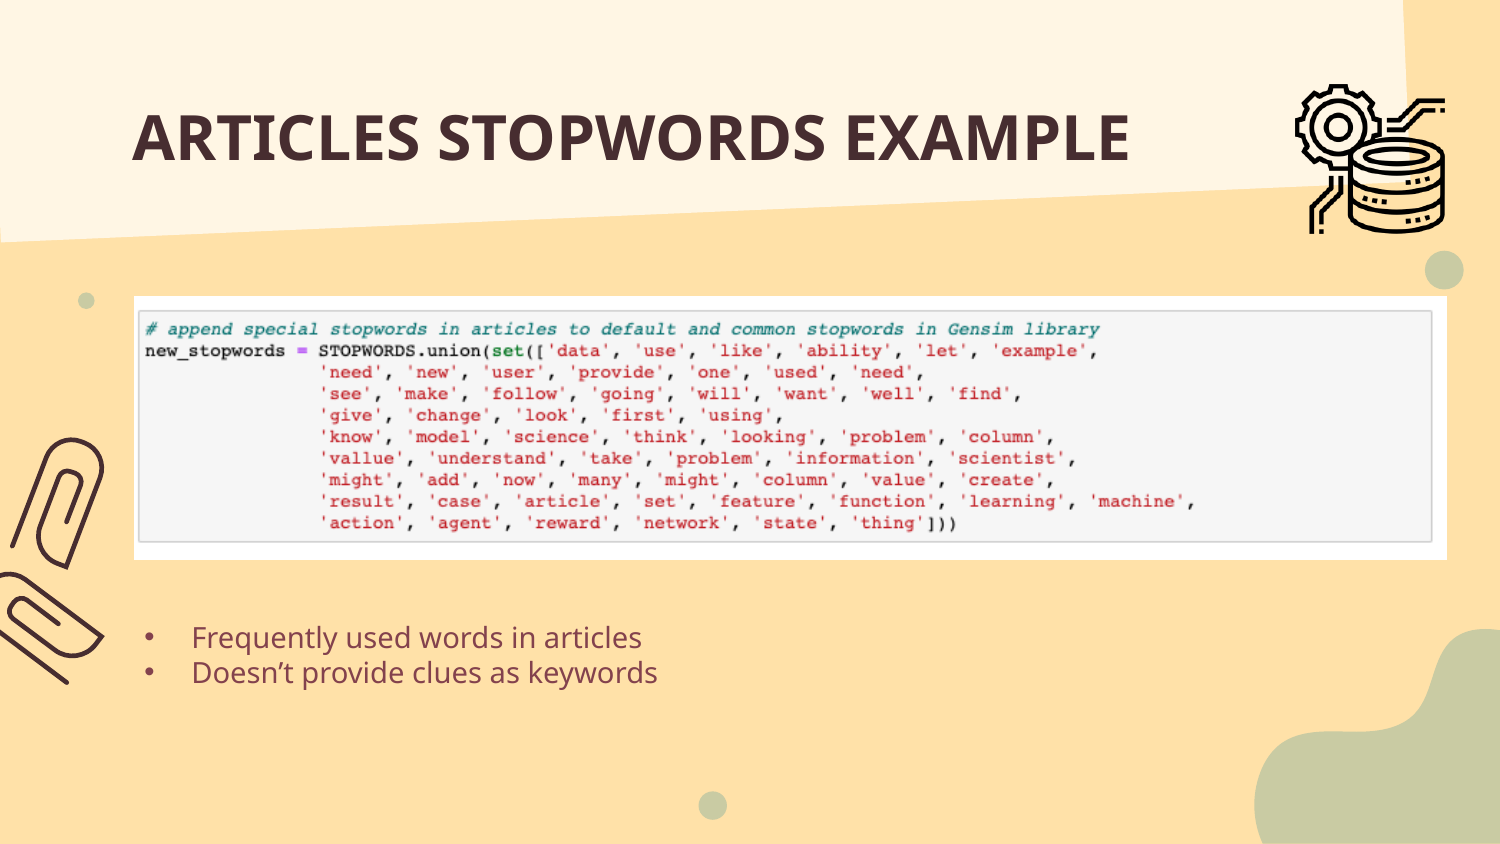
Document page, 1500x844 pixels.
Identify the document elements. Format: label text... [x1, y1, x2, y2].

picture [1291, 81, 1447, 236]
text_box [0, 0, 1407, 243]
text_box Frequently used words in articles Doesn’t provide clues as keywords [129, 604, 1383, 739]
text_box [0, 427, 130, 683]
picture [133, 296, 1447, 561]
title ARTICLES STOPWORDS EXAMPLE [116, 88, 1286, 183]
